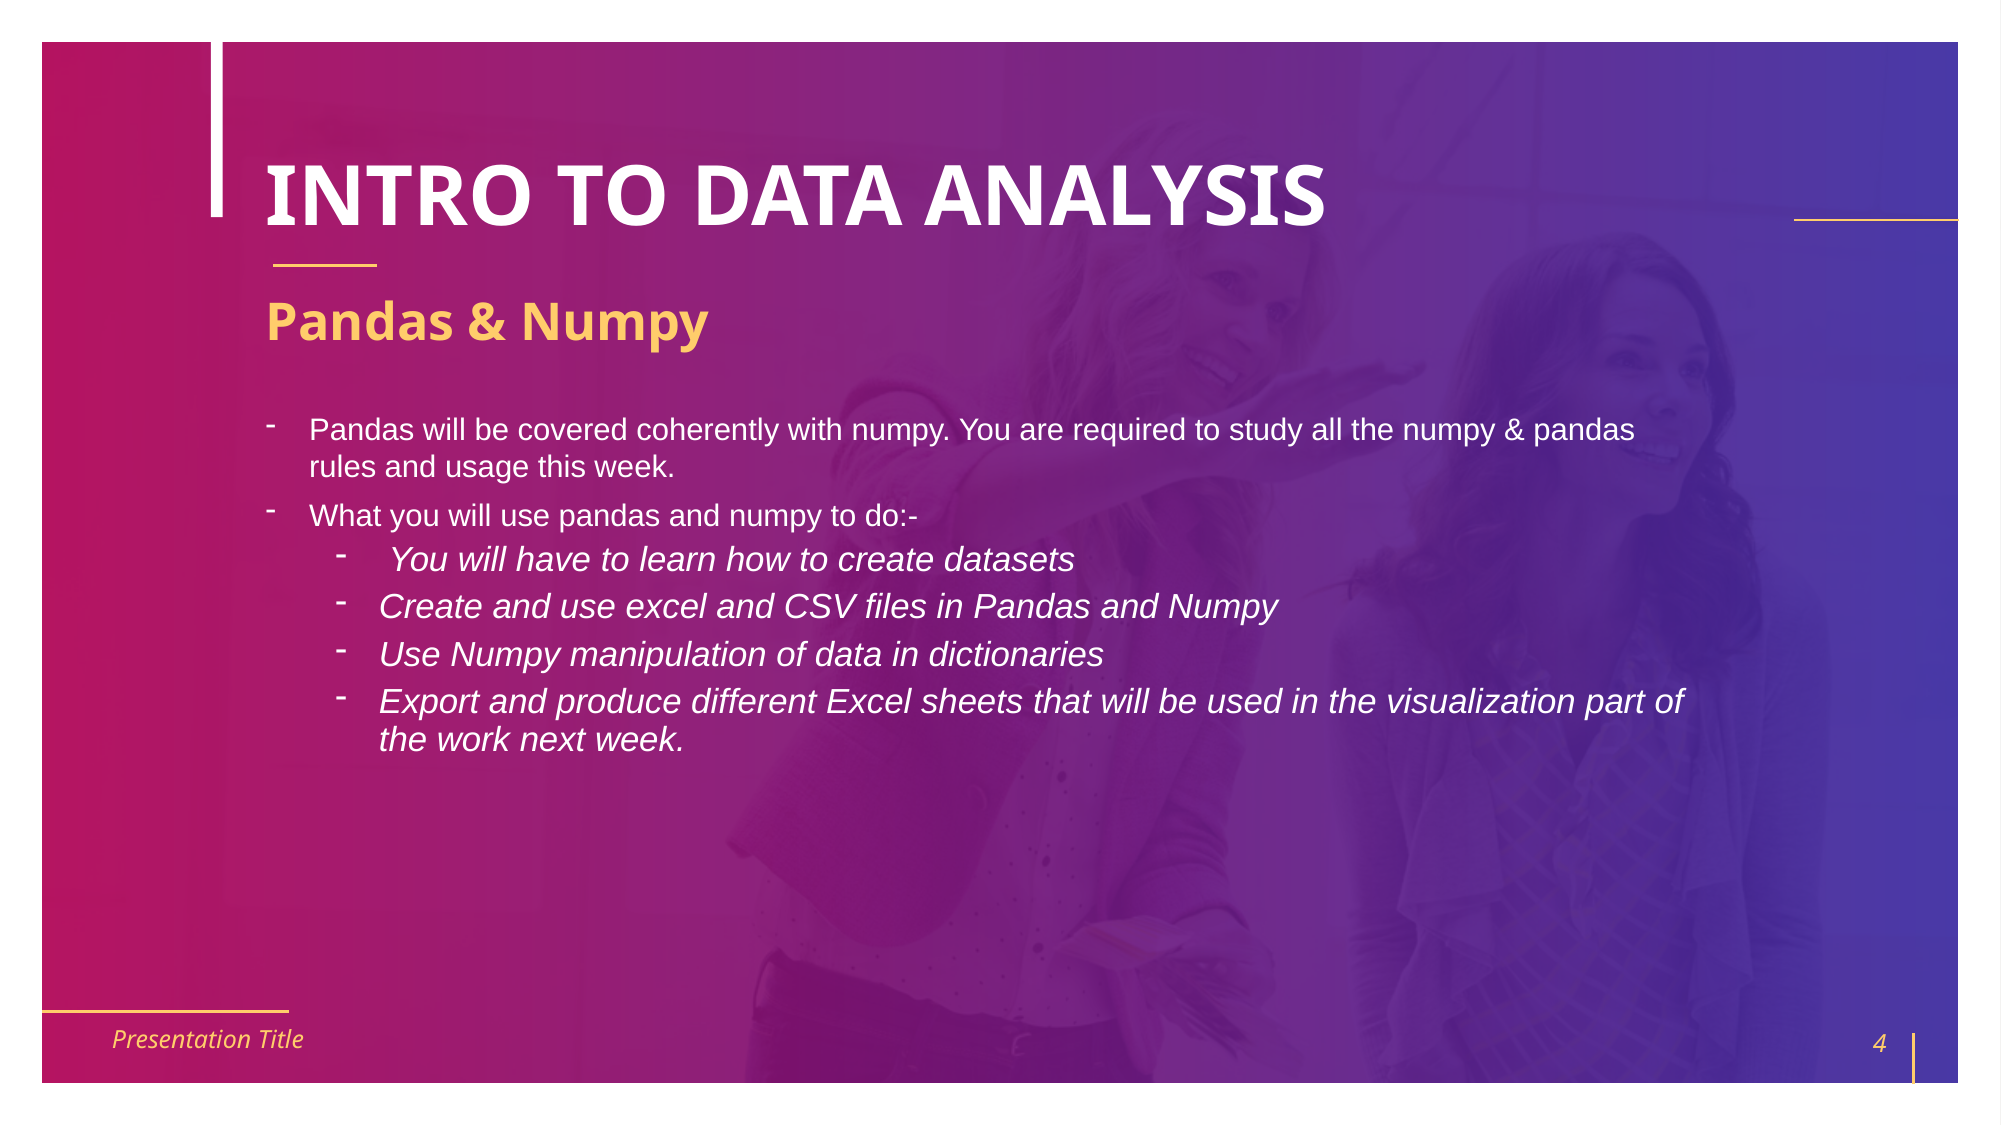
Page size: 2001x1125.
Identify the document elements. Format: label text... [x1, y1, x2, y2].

footer Presentation Title [96, 1010, 555, 1071]
slide_number 4 [1451, 1015, 1902, 1075]
subtitle Pandas & Numpy [250, 288, 1727, 402]
title INTRO TO DATA ANALYSIS [250, 89, 1727, 288]
list Pandas will be covered coherently with numpy. You are required to study all the numpy & pandas rules and usage this week. What you will use pandas and numpy to do:- You will have to learn how to create datasets Create and use excel and CSV files in Pandas and Numpy Use Numpy manipulation of data in dictionaries Export and produce different Excel sheets that will be used in the visualization part of the work next week. [250, 402, 1727, 768]
